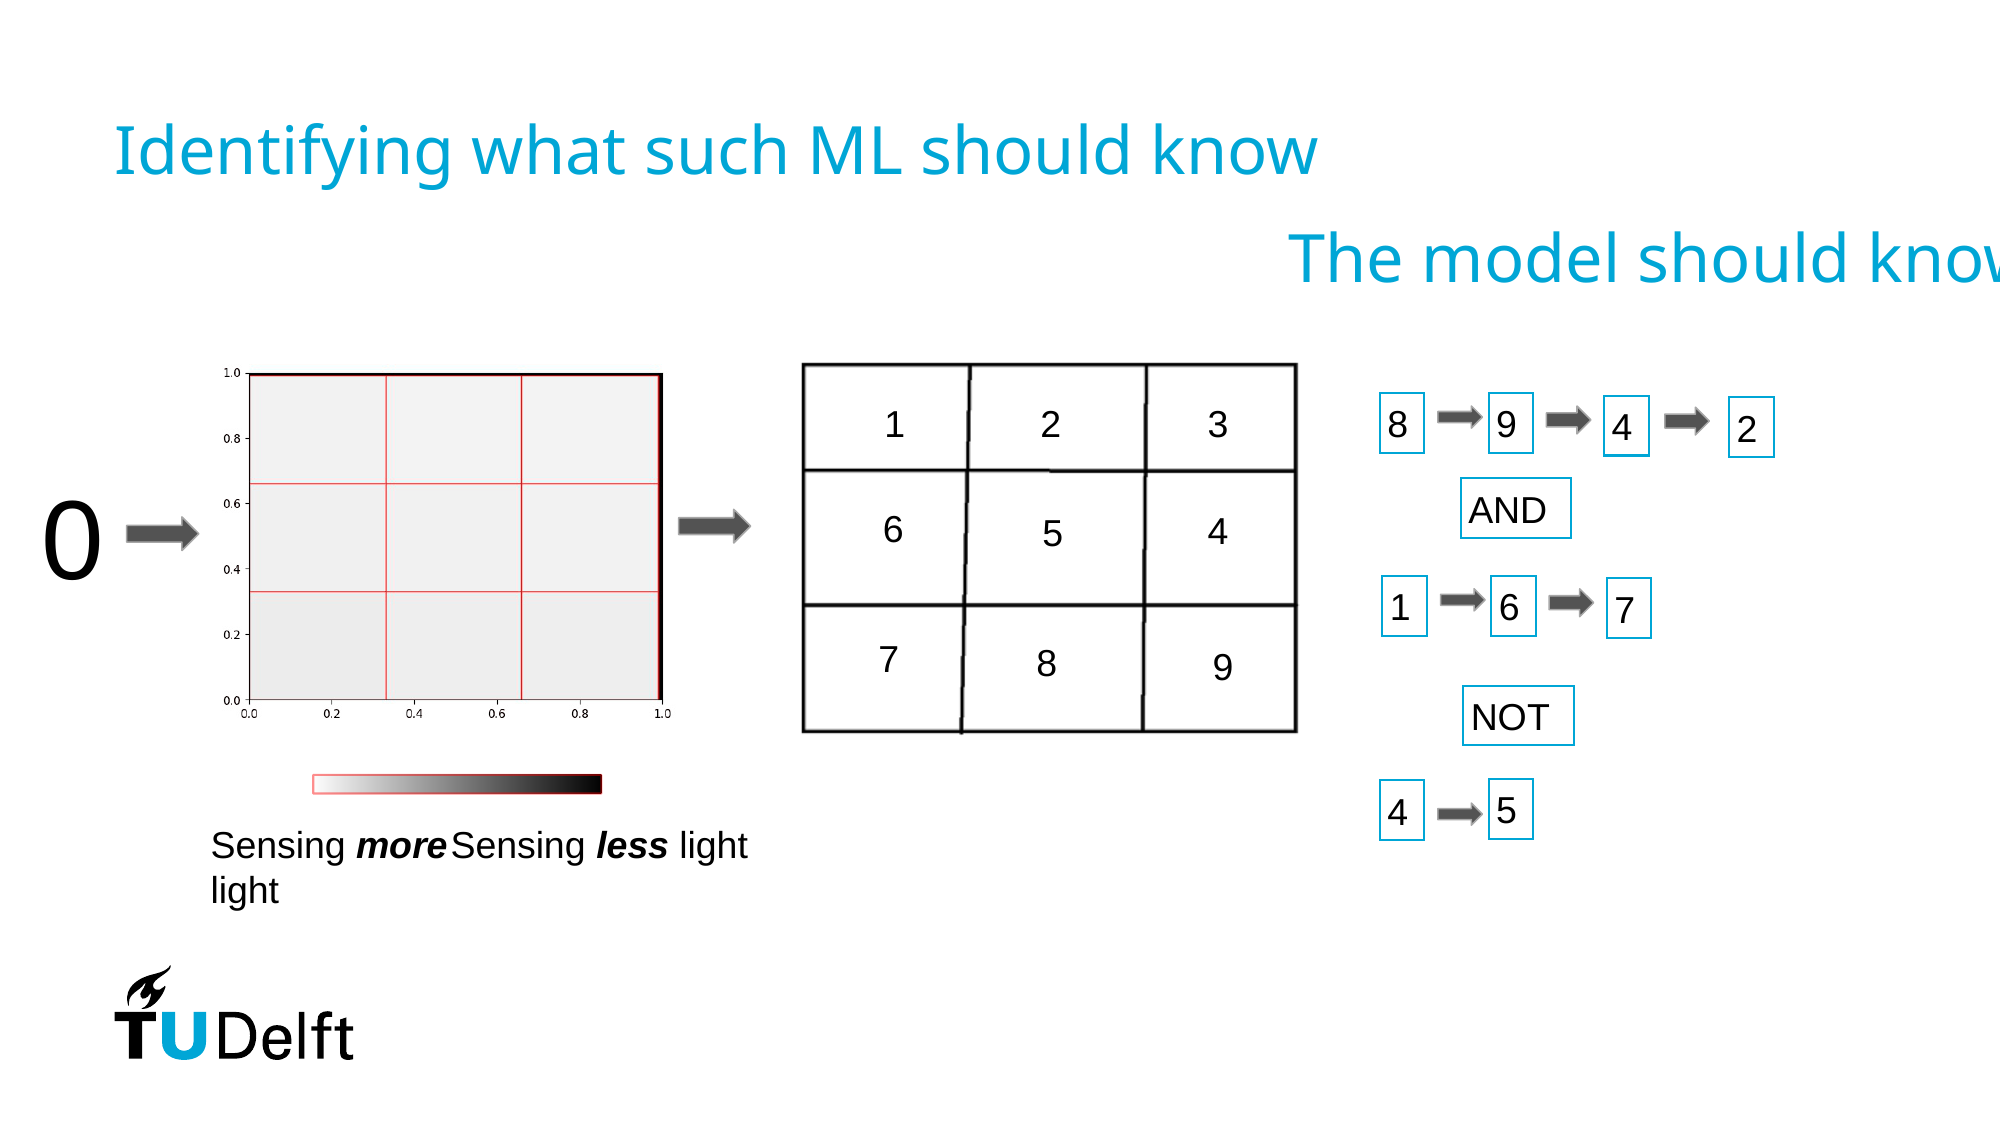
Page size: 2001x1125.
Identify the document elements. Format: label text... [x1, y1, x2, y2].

text_box 4 [1604, 395, 1649, 456]
text_box 5 [1488, 778, 1534, 839]
text_box NOT [1463, 685, 1574, 746]
text_box 2 [1729, 397, 1774, 458]
text_box 6 [1491, 575, 1536, 636]
title Identifying what such ML should know [114, 116, 1883, 199]
text_box [1546, 406, 1591, 434]
picture [752, 335, 1364, 779]
text_box [1549, 588, 1594, 617]
text_box [715, 509, 751, 543]
text_box 0 [26, 459, 126, 609]
text_box [1437, 803, 1483, 826]
text_box 0 [715, 459, 752, 609]
text_box 7 [1606, 578, 1652, 639]
text_box 9 [1488, 392, 1534, 453]
text_box [1437, 406, 1483, 429]
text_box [126, 321, 715, 865]
text_box 1 [1382, 575, 1427, 636]
text_box [1664, 407, 1710, 436]
text_box 4 [1379, 780, 1425, 841]
text_box AND [1460, 478, 1572, 538]
text_box The model should know: [1288, 224, 2000, 306]
text_box [1440, 588, 1486, 611]
text_box 8 [1379, 392, 1425, 453]
